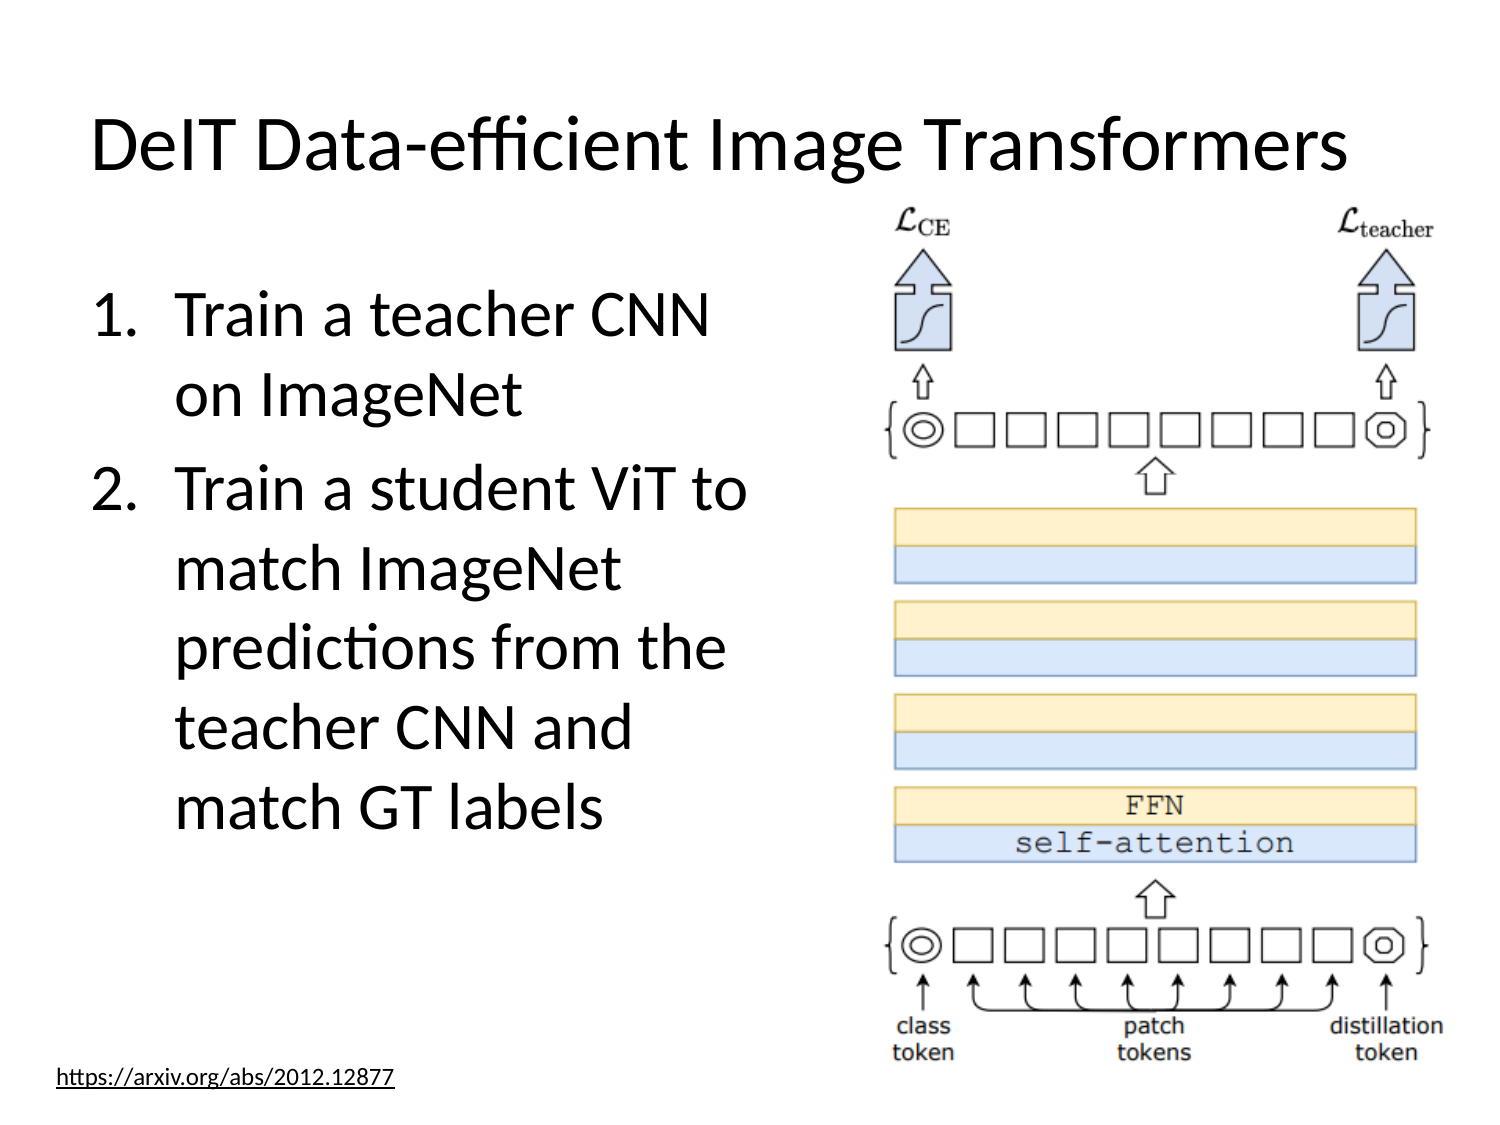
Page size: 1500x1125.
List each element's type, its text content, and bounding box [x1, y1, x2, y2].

title DeIT Data-efficient Image Transformers [75, 45, 1425, 233]
list Train a teacher CNN on ImageNet Train a student ViT to match ImageNet predictions from the teacher CNN and match GT labels [75, 262, 768, 1005]
picture [773, 148, 1487, 1076]
text_box https://arxiv.org/abs/2012.12877 [41, 1052, 416, 1098]
